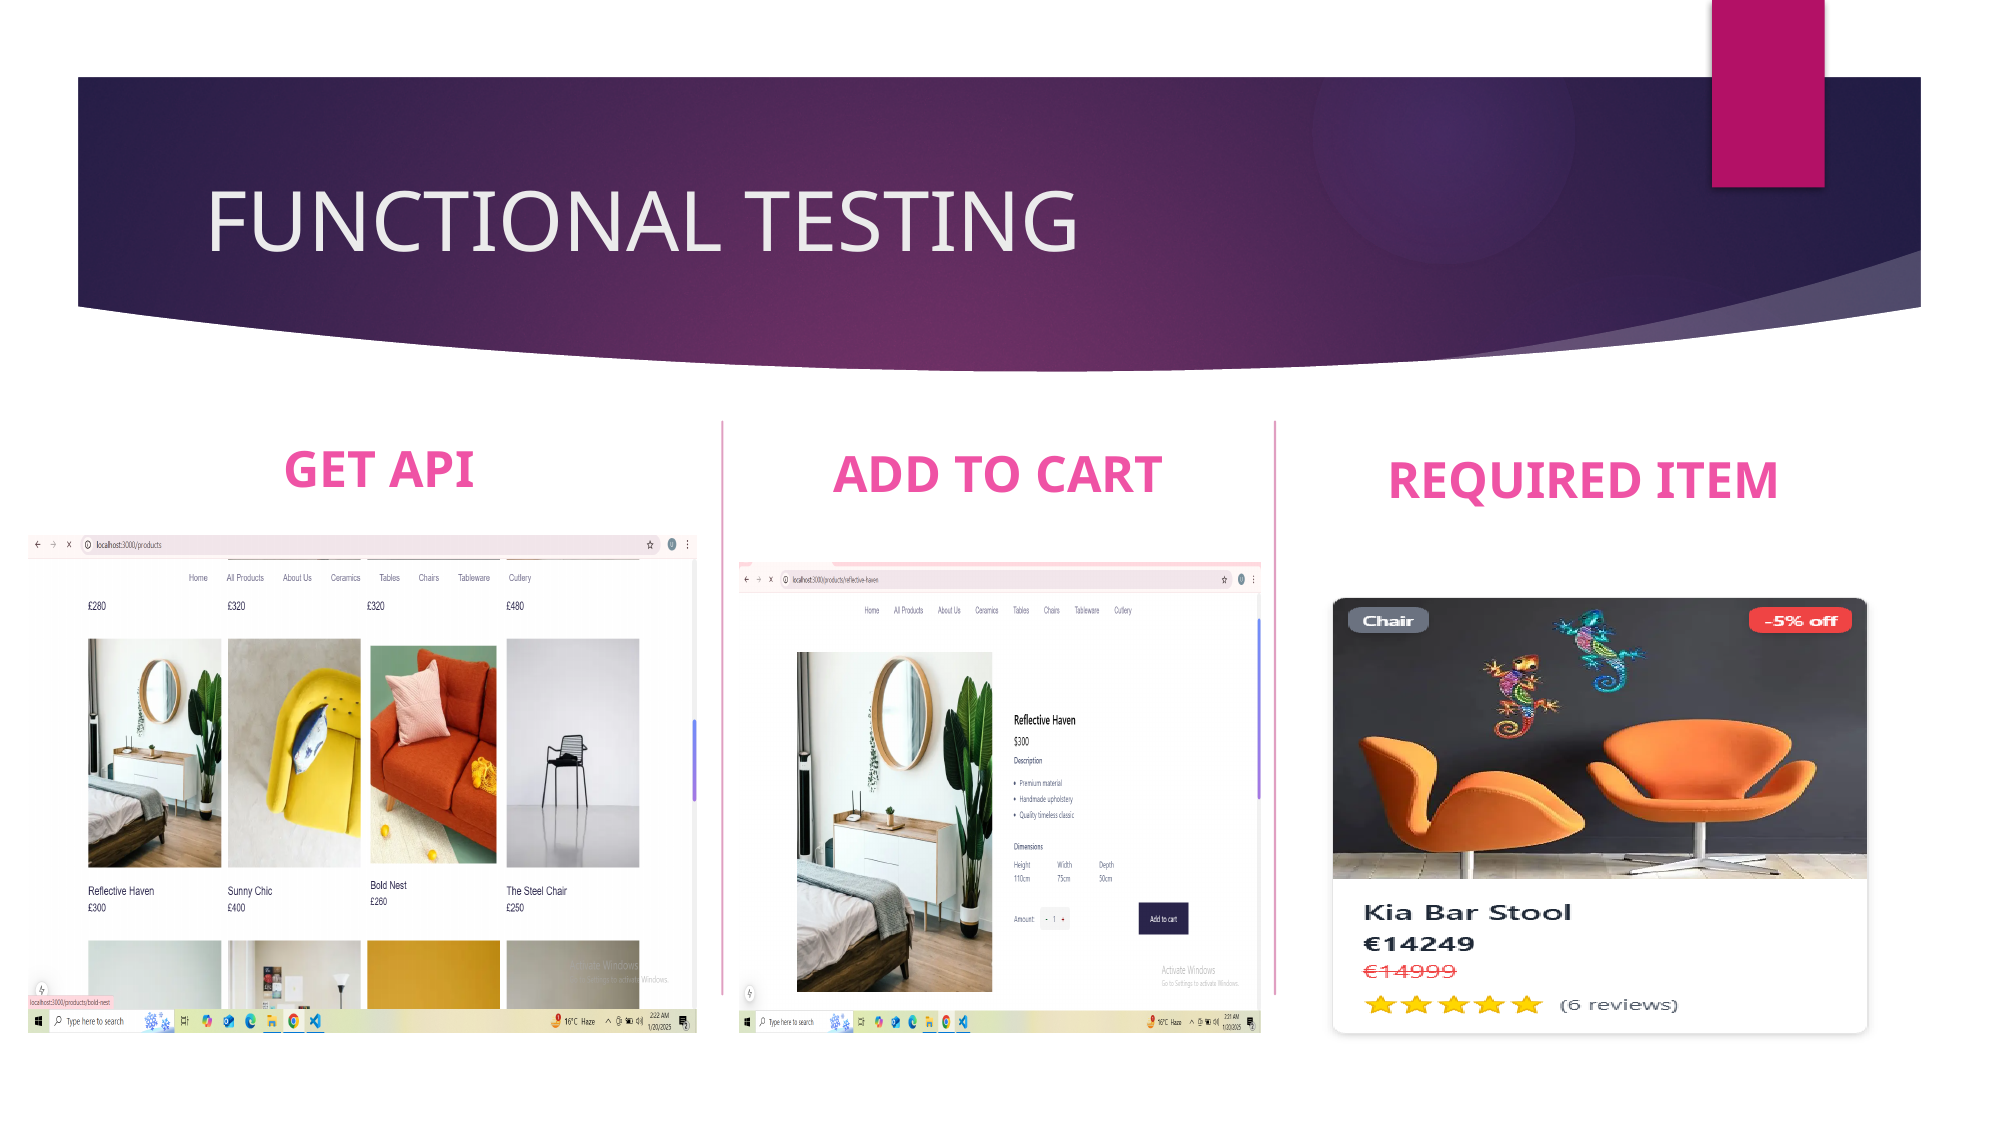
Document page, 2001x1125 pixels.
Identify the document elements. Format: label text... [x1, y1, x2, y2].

picture [28, 535, 697, 1033]
picture [739, 562, 1261, 1033]
list GET API [121, 410, 637, 505]
list REQUIRED ITEM [1326, 421, 1842, 516]
list ADD TO CART [740, 415, 1257, 510]
picture [1303, 524, 1887, 1046]
title FUNCTIONAL TESTING [189, 159, 1638, 276]
